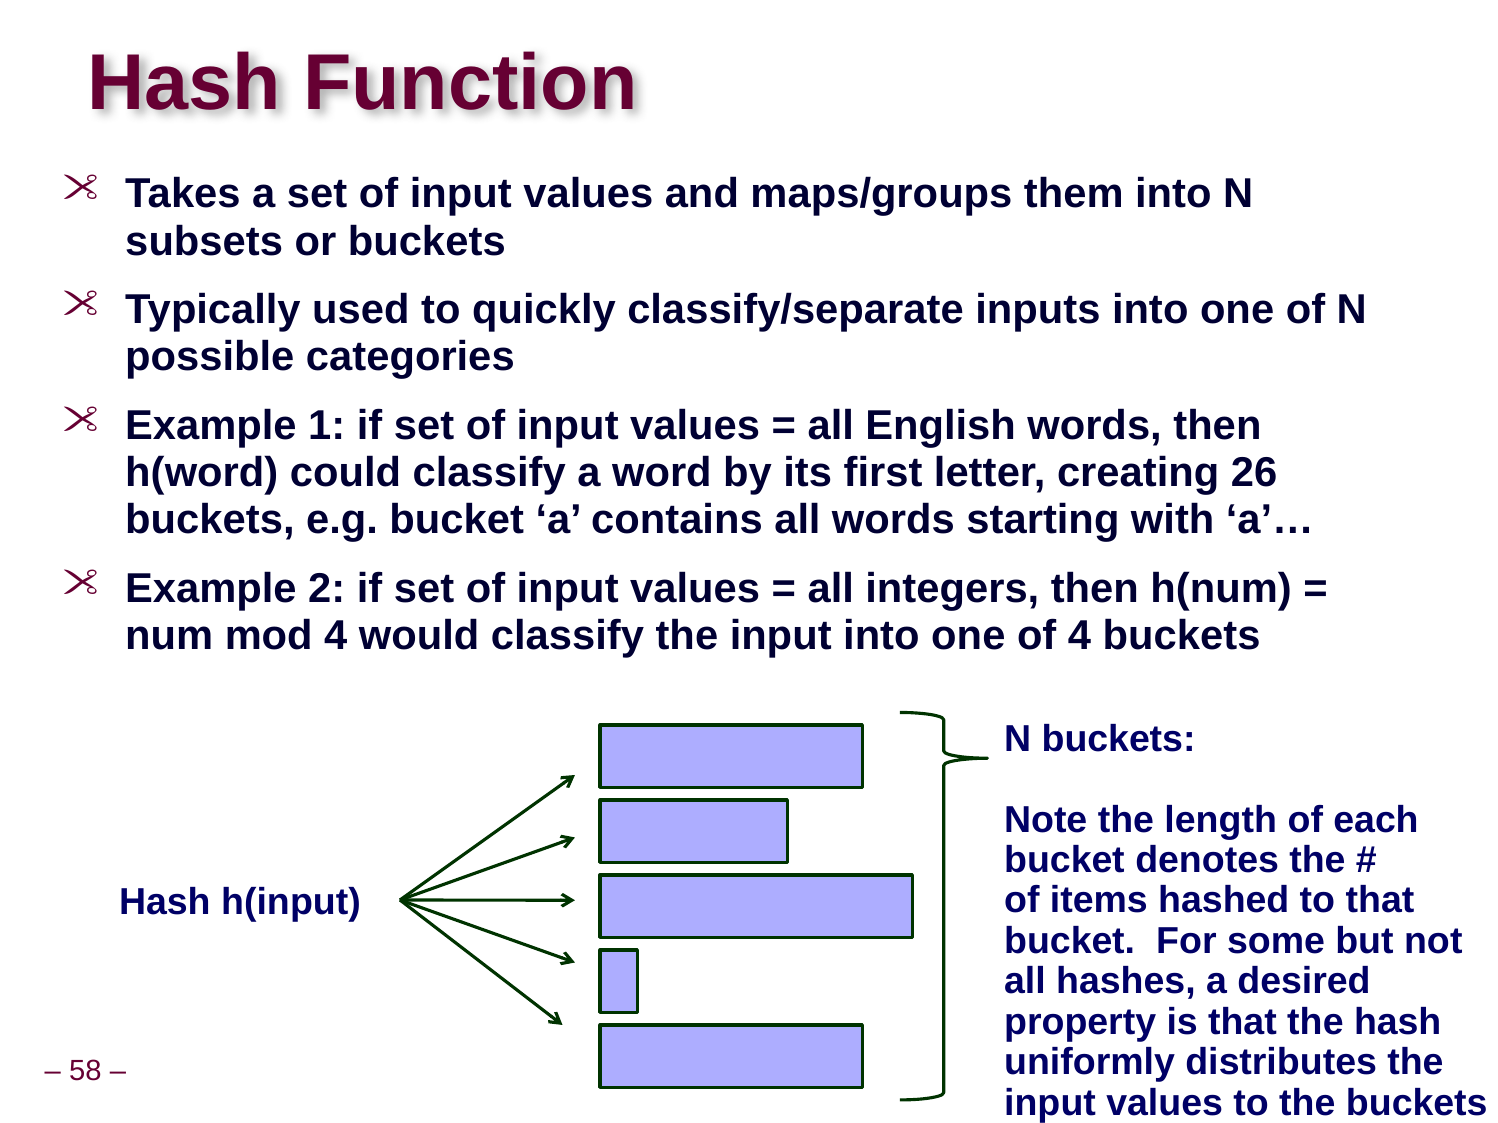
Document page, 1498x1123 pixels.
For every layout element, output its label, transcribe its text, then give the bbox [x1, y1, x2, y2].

text_box [600, 724, 863, 788]
list Takes a set of input values and maps/groups them into N subsets or buckets Typically used to quickly classify/separate inputs into one of N possible categories Example 1: if set of input values = all English words, then h(word) could classify a word by its first letter, creating 26 buckets, e.g. bucket ‘a’ contains all words starting with ‘a’… Example 2: if set of input values = all integers, then h(num) = num mod 4 would classify the input into one of 4 buckets [47, 161, 1411, 774]
text_box [600, 799, 788, 863]
title Hash Function [87, 37, 1184, 132]
text_box [600, 949, 638, 1013]
text_box [600, 1024, 863, 1088]
text_box [599, 874, 899, 938]
text_box [899, 712, 988, 1100]
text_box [399, 899, 563, 1026]
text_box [399, 774, 576, 837]
text_box Hash h(input) [104, 875, 376, 931]
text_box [399, 837, 576, 899]
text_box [563, 899, 576, 963]
text_box N buckets: Note the length of each bucket denotes the # of items hashed to that bucket. For some but not all hashes, a desired property is that the hash uniformly distributes the input values to the buckets [989, 711, 1498, 1123]
